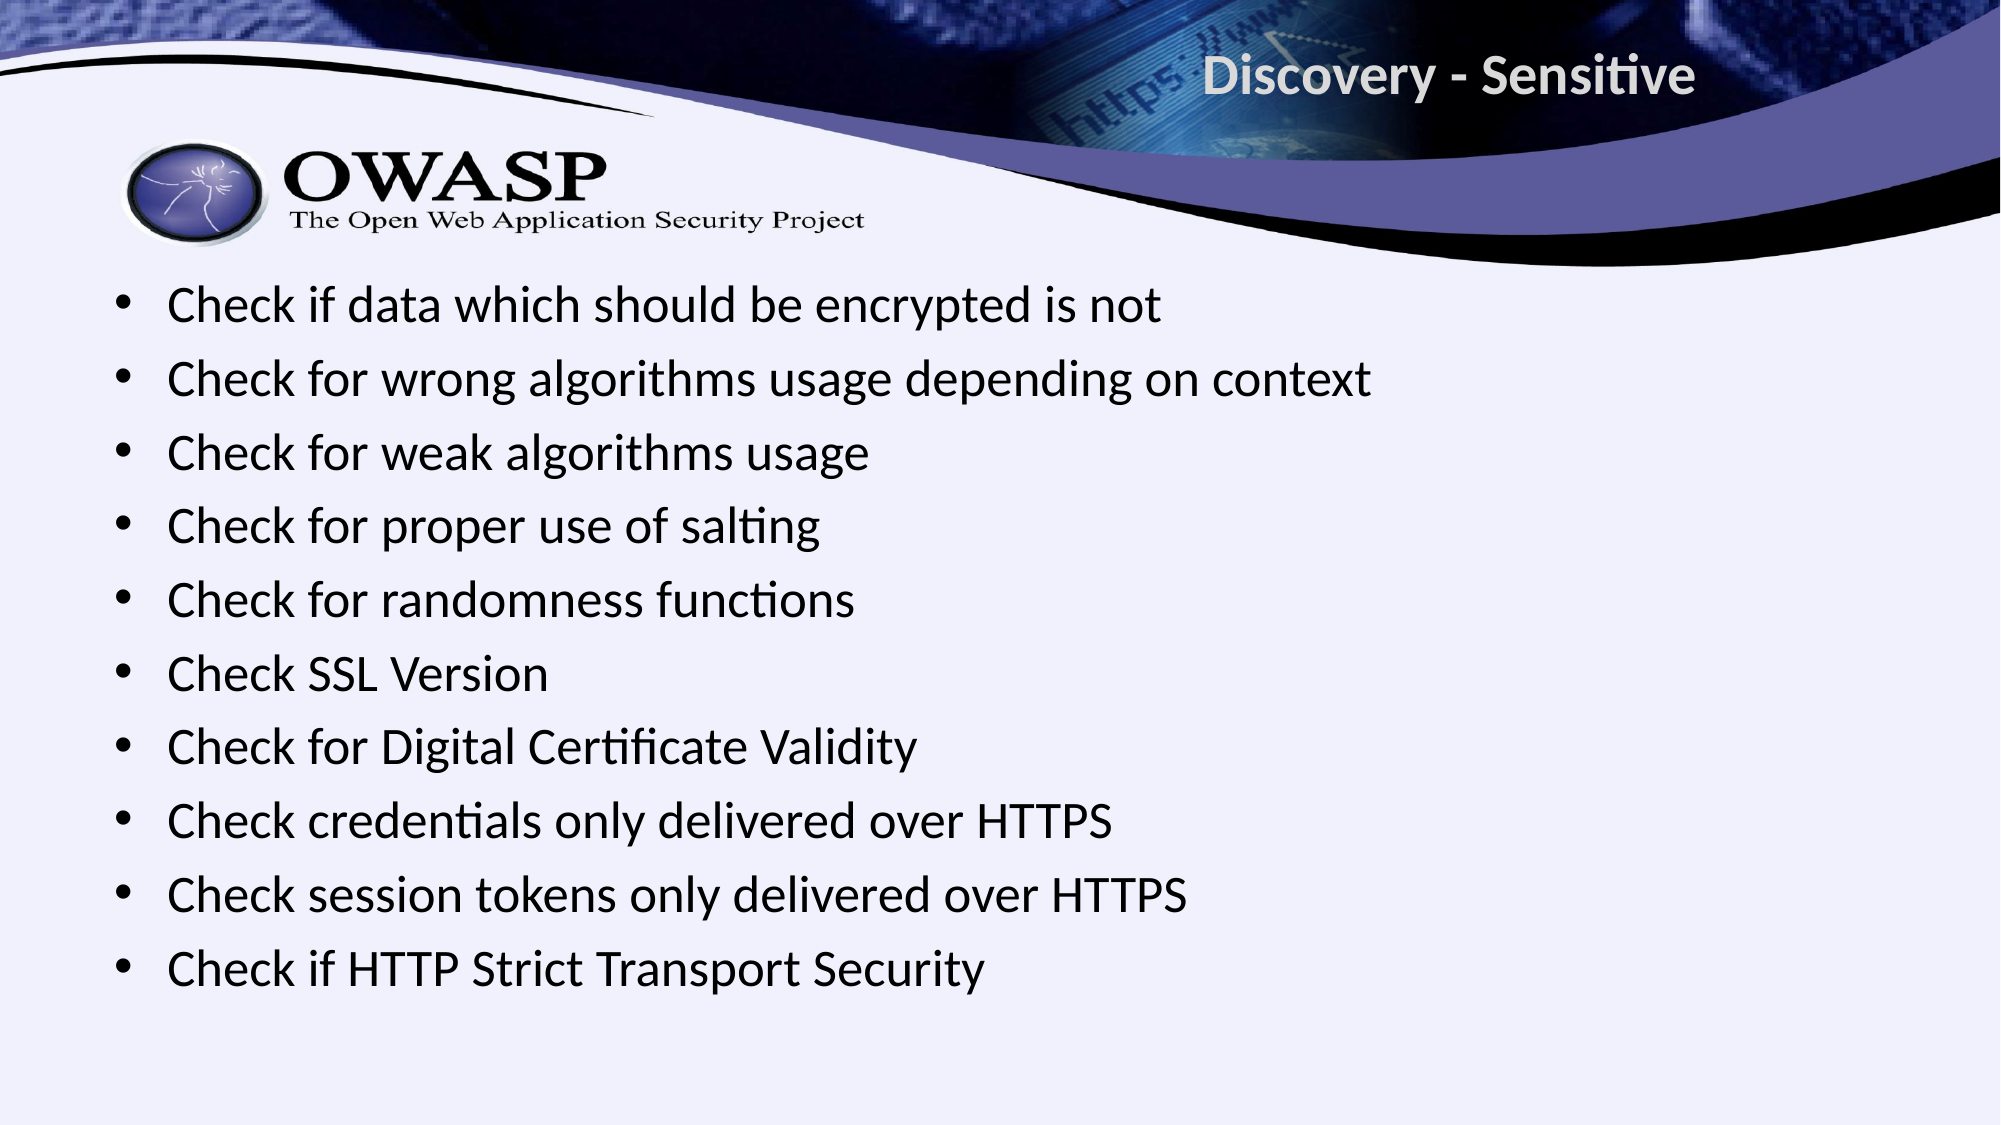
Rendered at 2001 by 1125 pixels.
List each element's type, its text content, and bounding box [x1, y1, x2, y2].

list Check if data which should be encrypted is not Check for wrong algorithms usage depending on context Check for weak algorithms usage Check for proper use of salting Check for randomness functions Check SSL Version Check for Digital Certificate Validity Check credentials only delivered over HTTPS Check session tokens only delivered over HTTPS Check if HTTP Strict Transport Security [99, 262, 1900, 1005]
picture [0, 0, 2001, 1125]
title Discovery - Sensitive [933, 12, 1967, 130]
